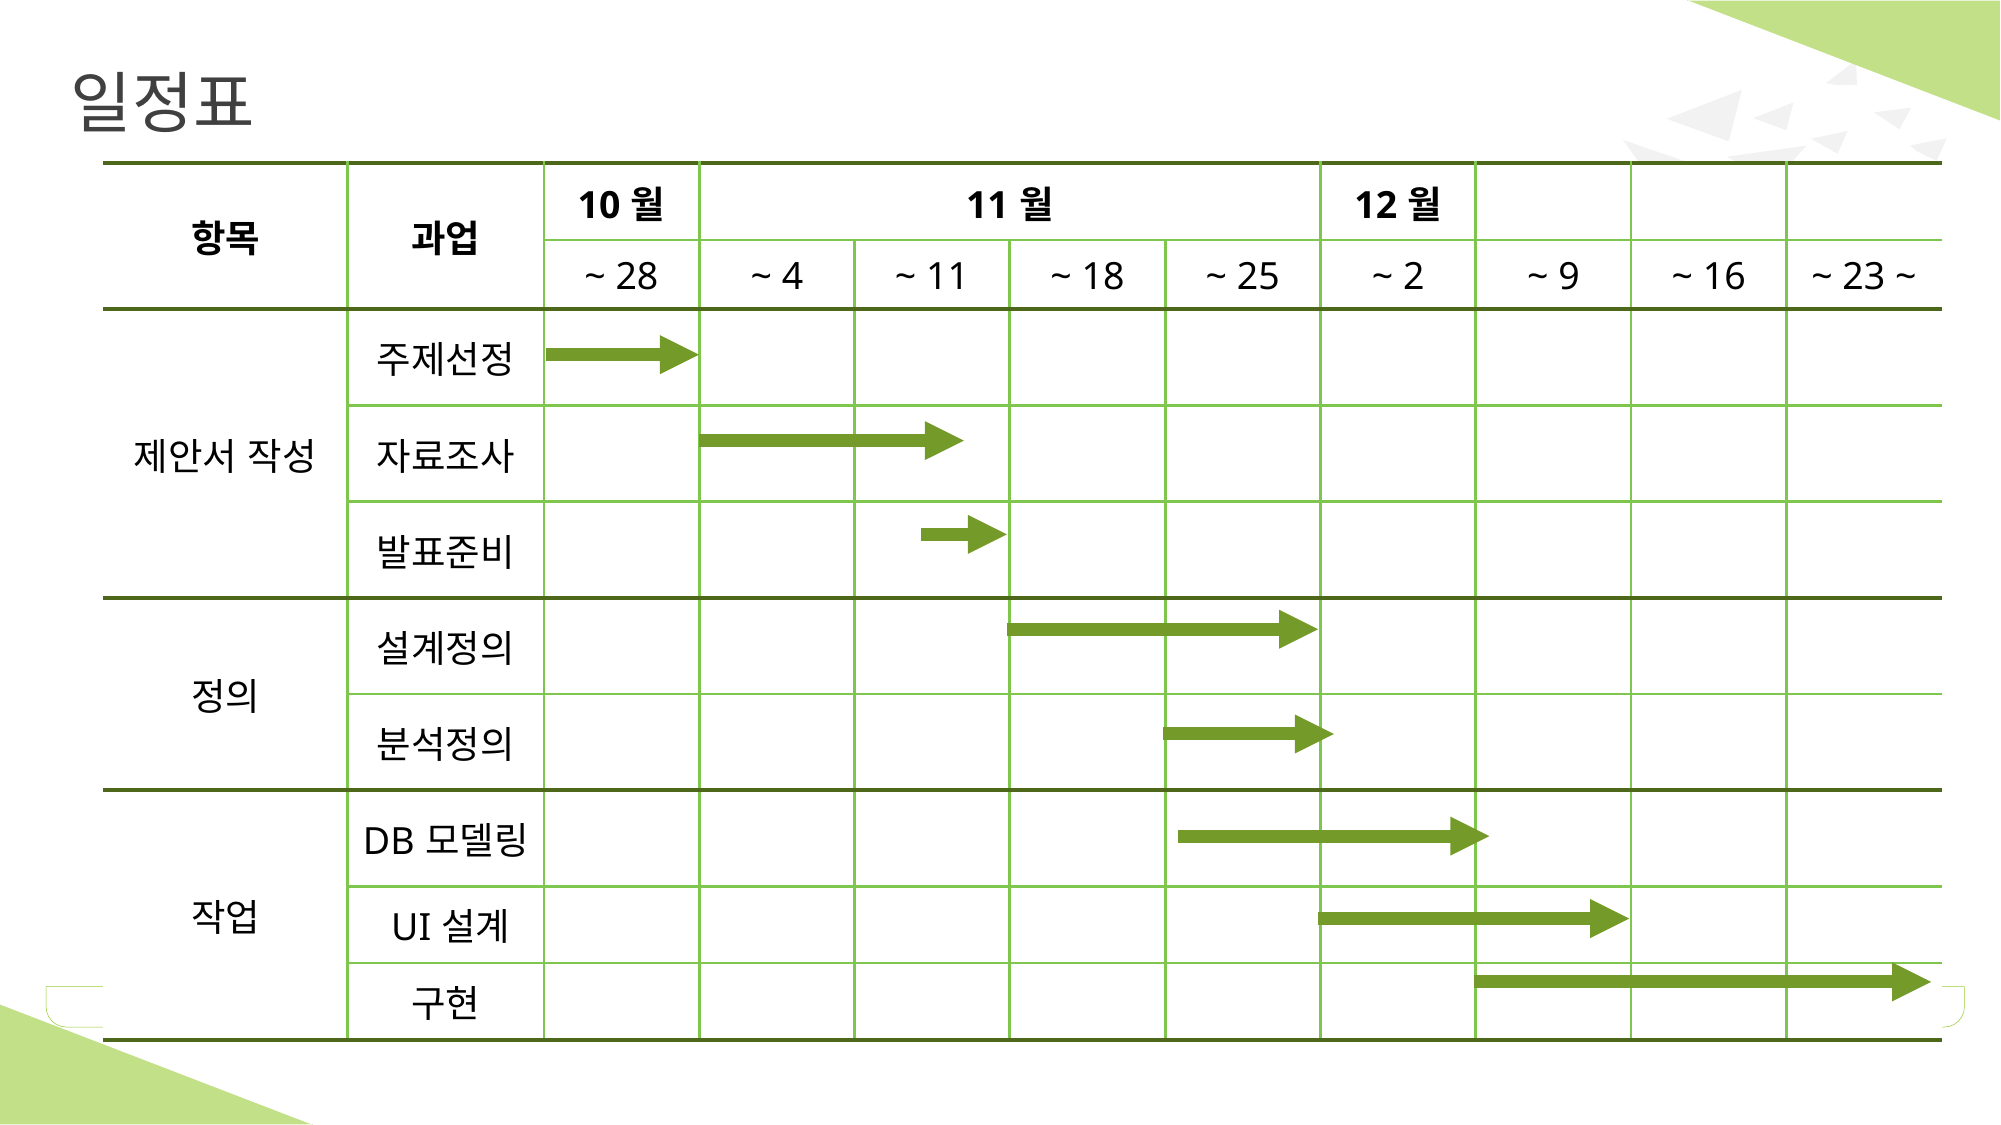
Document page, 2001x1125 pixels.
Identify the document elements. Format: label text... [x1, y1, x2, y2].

table_cell [1632, 888, 1785, 962]
table_cell [1788, 888, 1942, 962]
table_cell [701, 964, 853, 1038]
table_cell ~ 9 [1477, 241, 1630, 307]
table_cell [1632, 964, 1785, 975]
table_cell [856, 407, 1008, 500]
table_cell [701, 447, 853, 500]
table_cell [1632, 792, 1785, 885]
table_cell [856, 695, 1008, 788]
table_cell [1477, 503, 1630, 596]
table_cell DB모델링 [349, 792, 543, 885]
table_cell [1477, 407, 1630, 500]
table_cell [1788, 964, 1942, 1038]
table_cell [1632, 503, 1785, 596]
table_cell [1322, 407, 1474, 500]
table_cell ~ 11 [856, 241, 1008, 307]
table_cell [1477, 888, 1630, 918]
table_cell ~ 2 [1322, 241, 1474, 307]
table_cell [856, 503, 1008, 596]
table_header 12월 [1322, 165, 1474, 239]
table_cell [1167, 964, 1319, 1038]
table_cell [1788, 792, 1942, 885]
table_cell 제안서 작성 [103, 311, 346, 596]
table_cell [545, 311, 698, 404]
table_cell [1322, 600, 1474, 693]
table_cell 분석정의 [349, 695, 543, 788]
table_cell ~ 28 [545, 241, 698, 307]
table_cell [856, 600, 1008, 693]
table_cell [856, 792, 1008, 885]
table_cell [1011, 636, 1164, 693]
table_cell [1011, 503, 1164, 596]
table_cell [545, 888, 698, 962]
table_cell [1788, 695, 1942, 788]
table_cell [1167, 695, 1319, 727]
table_cell [1167, 503, 1319, 596]
table_cell [1322, 695, 1474, 788]
table_cell [1167, 600, 1319, 629]
table_cell [1167, 311, 1319, 404]
table_cell ~ 23 ~ [1788, 241, 1942, 307]
table_cell [1011, 407, 1164, 500]
table_cell [1322, 964, 1474, 1038]
table_cell [545, 792, 698, 885]
table_cell [1322, 925, 1474, 962]
table_cell 정의 [103, 600, 346, 788]
table_cell ~ 4 [701, 241, 853, 307]
table_cell [1167, 740, 1319, 788]
table_cell [1011, 888, 1164, 962]
table_header 항목 [103, 165, 346, 307]
table_cell [1011, 311, 1164, 404]
table_cell [1788, 600, 1942, 693]
table_cell [1477, 792, 1630, 885]
table_cell [1167, 888, 1319, 962]
title 일정표 [70, 70, 1932, 142]
table_cell [1477, 600, 1630, 693]
table_header [1632, 165, 1785, 239]
table_header [1788, 165, 1942, 239]
table_cell [1011, 964, 1164, 1038]
table_cell [545, 695, 698, 788]
table_cell [701, 503, 853, 596]
table_cell [1788, 503, 1942, 596]
table_cell [1167, 792, 1319, 885]
table_cell [1167, 407, 1319, 500]
table_header 11월 [701, 165, 1319, 239]
table_cell [856, 888, 1008, 962]
table_cell [1477, 988, 1630, 1038]
table_cell 주제선정 [349, 311, 543, 404]
table_cell [1788, 311, 1942, 404]
table_cell [1477, 695, 1630, 788]
table_cell 자료조사 [349, 407, 543, 500]
table_cell [1632, 600, 1785, 693]
table_cell [1632, 311, 1785, 404]
table_cell [701, 407, 853, 434]
table_cell ~ 18 [1011, 241, 1164, 307]
table_cell [1322, 792, 1474, 830]
table_cell [1322, 843, 1474, 885]
table_cell [1322, 311, 1474, 404]
table_cell [545, 407, 698, 500]
table_cell [545, 503, 698, 596]
table_cell [1167, 630, 1319, 693]
table_cell [545, 600, 698, 693]
table_cell [856, 964, 1008, 1038]
table_cell [1632, 988, 1785, 1038]
table_header [1477, 165, 1630, 239]
table_cell ~ 16 [1632, 241, 1785, 307]
table_cell [1632, 695, 1785, 788]
table_cell [1477, 919, 1630, 962]
table_header 10월 [545, 165, 698, 239]
table_cell [1477, 964, 1630, 975]
table_cell [545, 964, 698, 1038]
table_cell [1011, 695, 1164, 788]
table_cell 설계정의 [349, 600, 543, 693]
table_cell [1011, 600, 1164, 623]
table_header 과업 [349, 165, 543, 307]
table_cell ~ 25 [1167, 241, 1319, 307]
table_cell 발표준비 [349, 503, 543, 596]
table_cell 작업 [103, 792, 346, 1038]
table_cell [701, 792, 853, 885]
table_cell [701, 311, 853, 404]
table_cell 구현 [349, 964, 543, 1038]
table_cell [1632, 407, 1785, 500]
table_cell [1322, 503, 1474, 596]
table_cell [701, 600, 853, 693]
table_cell [1322, 888, 1474, 912]
table_cell [1788, 407, 1942, 500]
table_cell [856, 311, 1008, 404]
table_cell UI설계 [349, 888, 543, 962]
table_cell [1011, 792, 1164, 885]
table_cell [1477, 311, 1630, 404]
table_cell [701, 888, 853, 962]
table_cell [701, 695, 853, 788]
